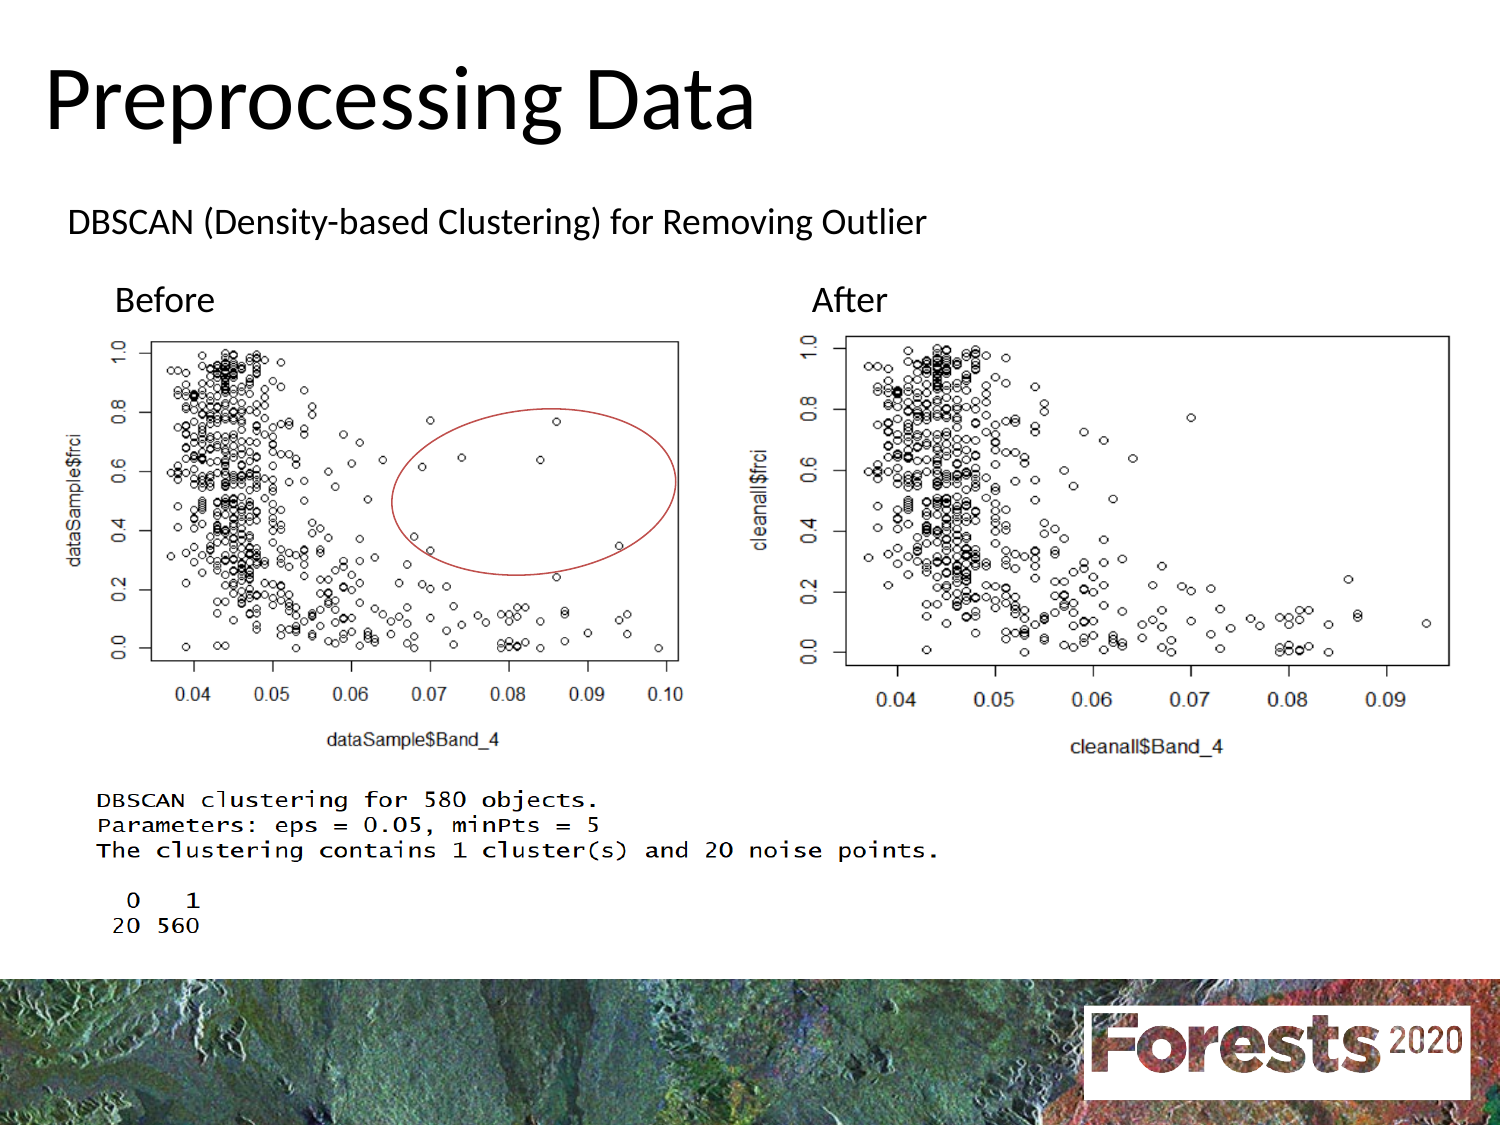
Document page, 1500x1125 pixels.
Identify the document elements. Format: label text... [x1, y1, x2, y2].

picture [746, 314, 1475, 765]
text_box Before [100, 256, 366, 312]
picture [0, 979, 1500, 1125]
text_box DBSCAN (Density-based Clustering) for Removing Outlier [53, 178, 963, 262]
text_box After [797, 255, 1062, 312]
title Preprocessing Data [29, 30, 1459, 171]
picture [88, 786, 951, 941]
picture [52, 314, 710, 755]
